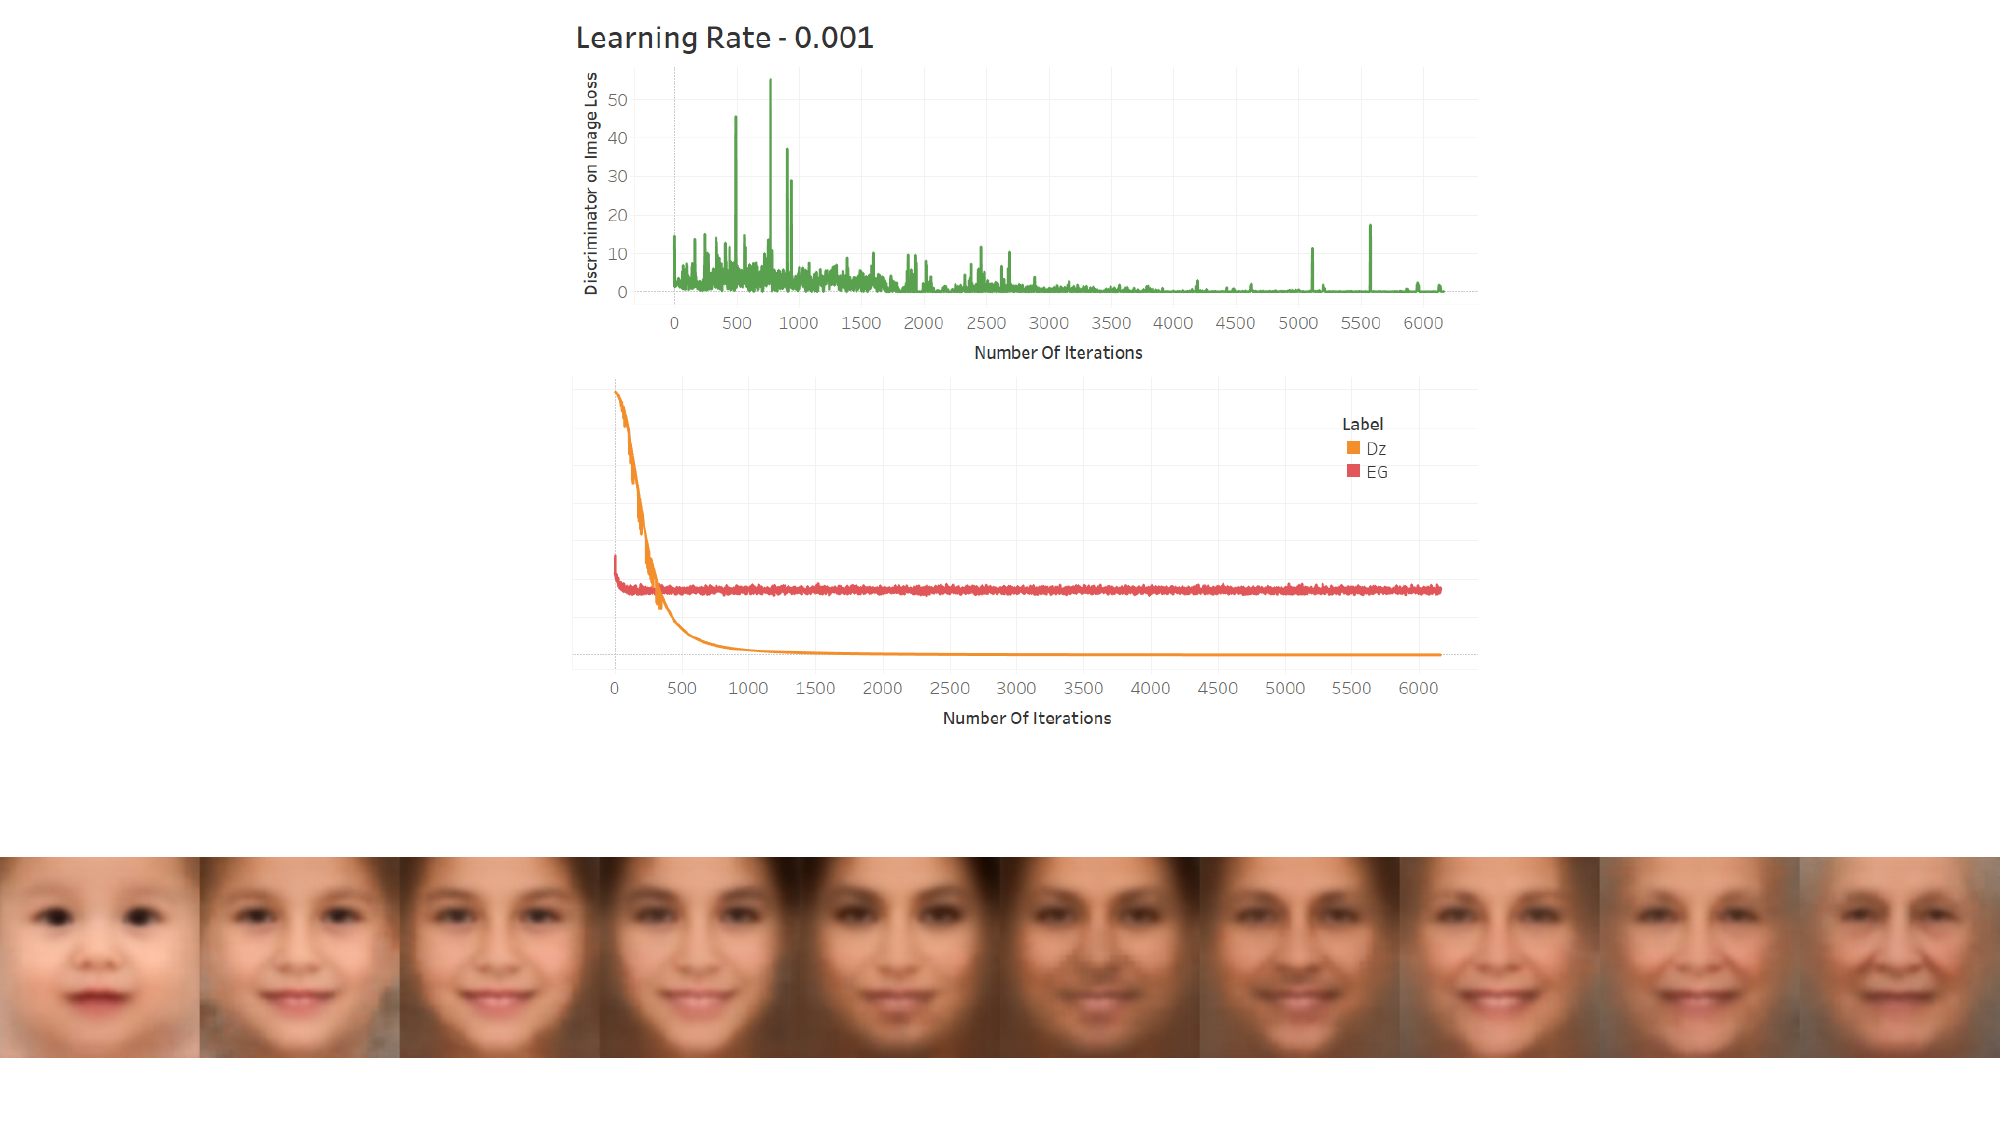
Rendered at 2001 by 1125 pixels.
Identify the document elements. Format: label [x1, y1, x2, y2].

picture [560, 13, 1478, 735]
picture [0, 857, 2000, 1058]
